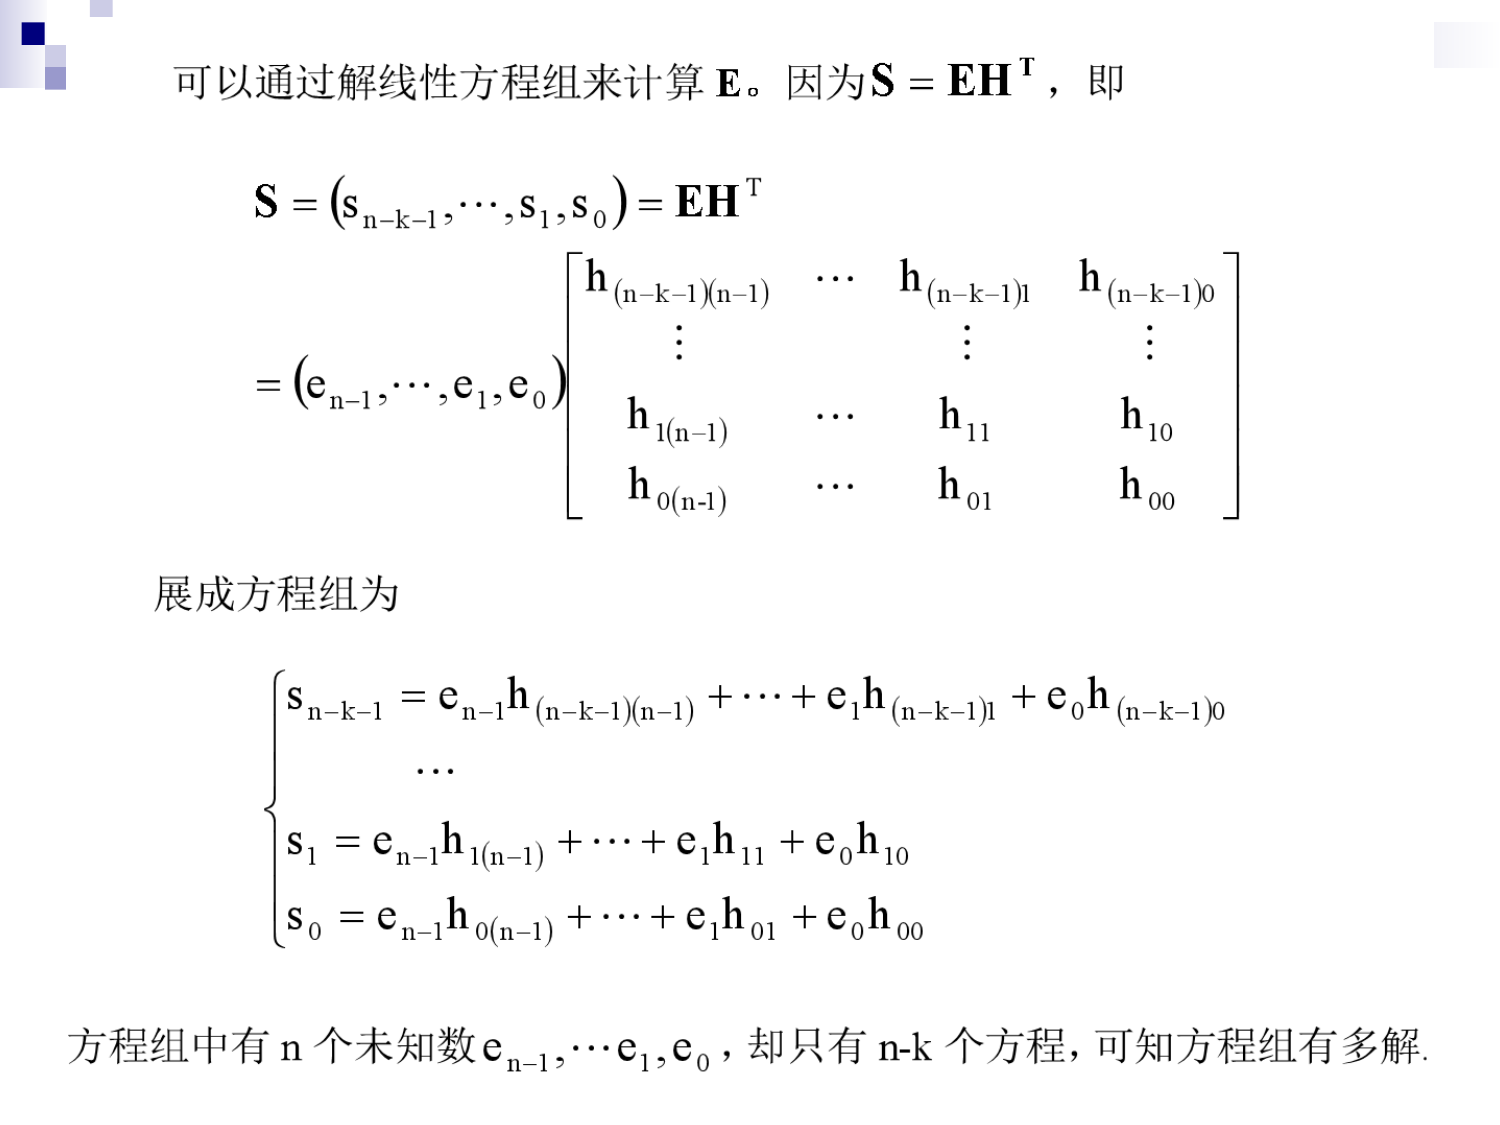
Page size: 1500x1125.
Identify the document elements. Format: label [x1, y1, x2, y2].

text_box [65, 16, 1435, 1108]
